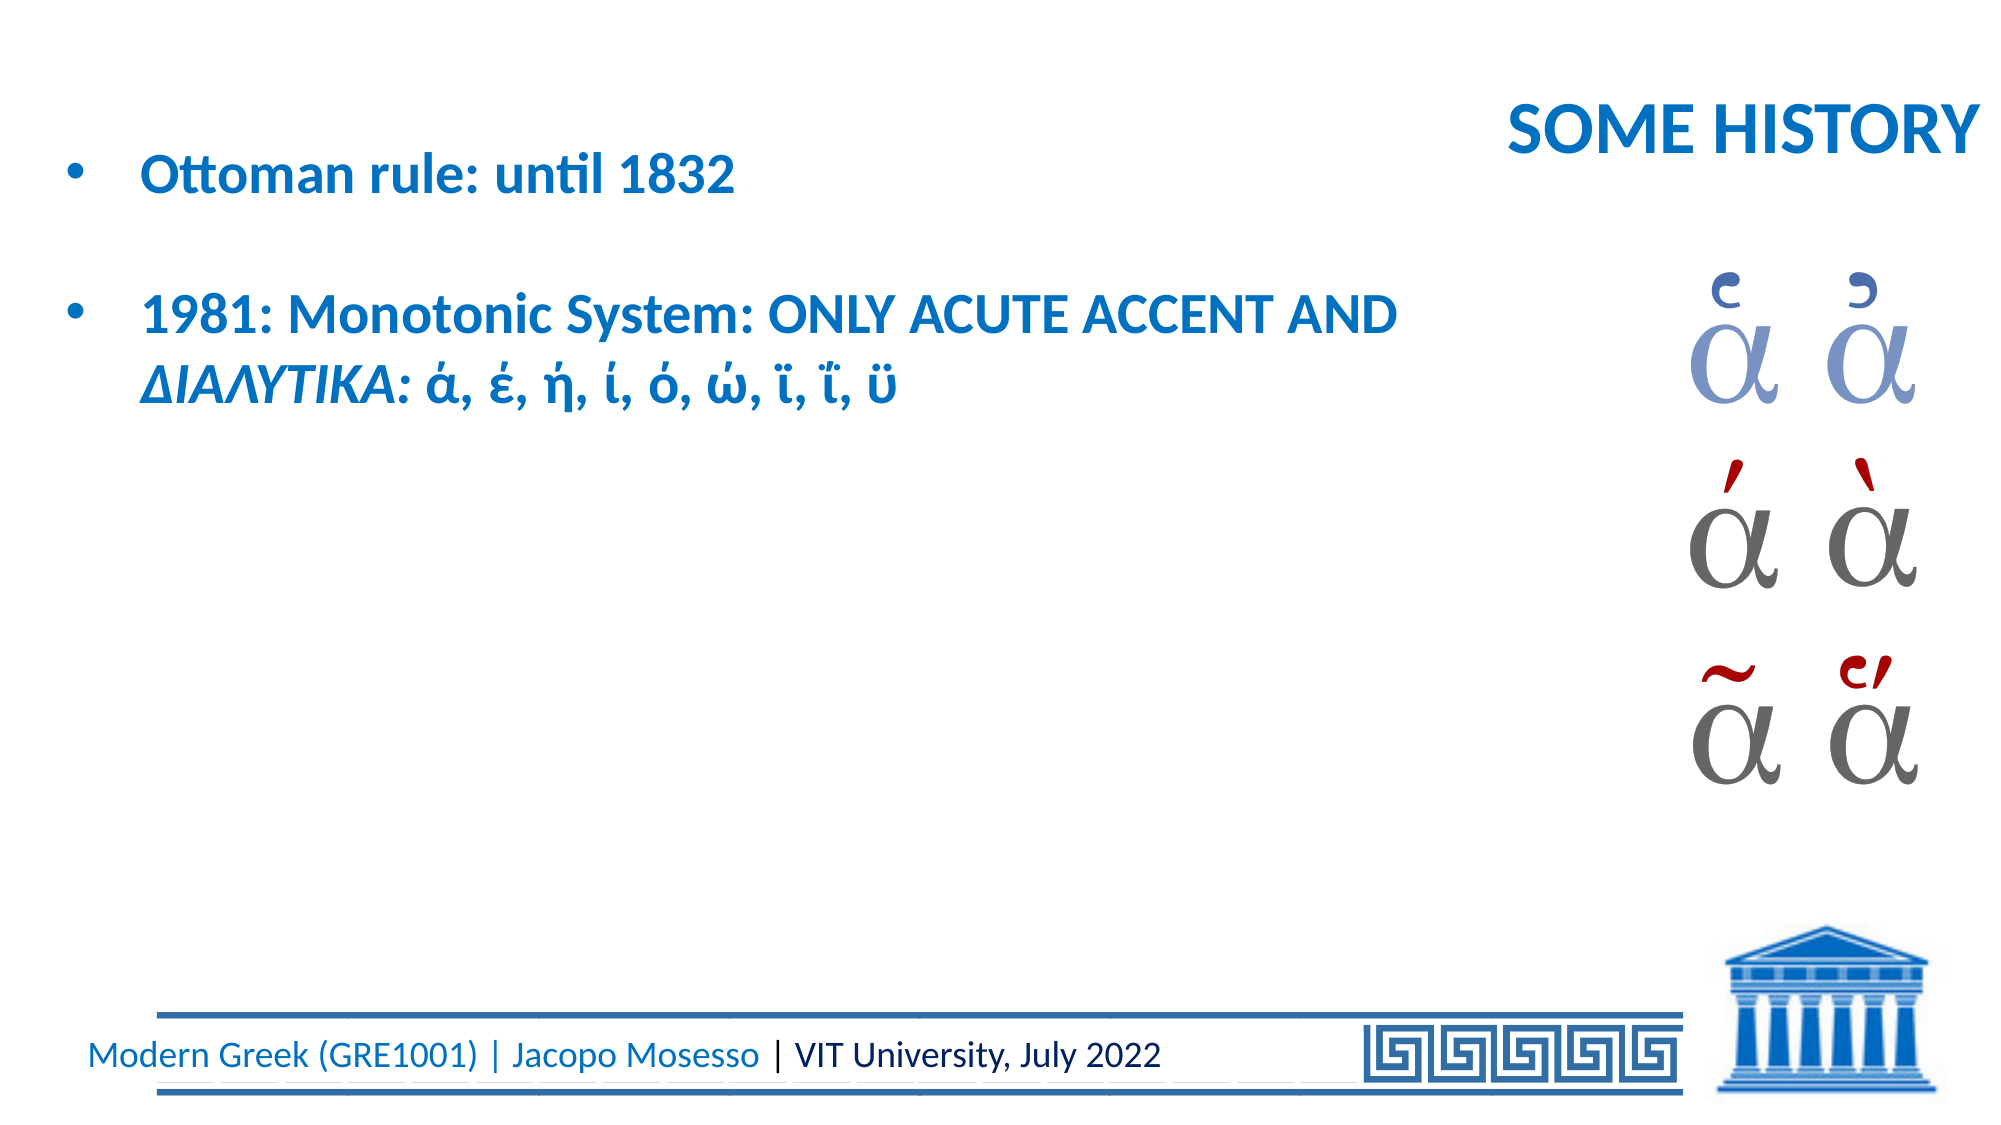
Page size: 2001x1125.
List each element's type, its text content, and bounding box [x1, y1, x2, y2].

picture [1686, 862, 1969, 1125]
picture [1657, 250, 1950, 827]
text_box Modern Greek (GRE1001) | Jacopo Mosesso | VIT University, July 2022 [72, 1022, 156, 1083]
text_box SOME HISTORY [1490, 70, 1998, 176]
text_box Ottoman rule: until 1832 1981: Monotonic System: ONLY ACUTE ACCENT AND ΔΙΑΛΥΤΙΚΑ: ά, έ, ή, ί, ό, ώ, ϊ, ΐ, ϋ [50, 127, 1659, 533]
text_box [156, 1010, 1684, 1096]
